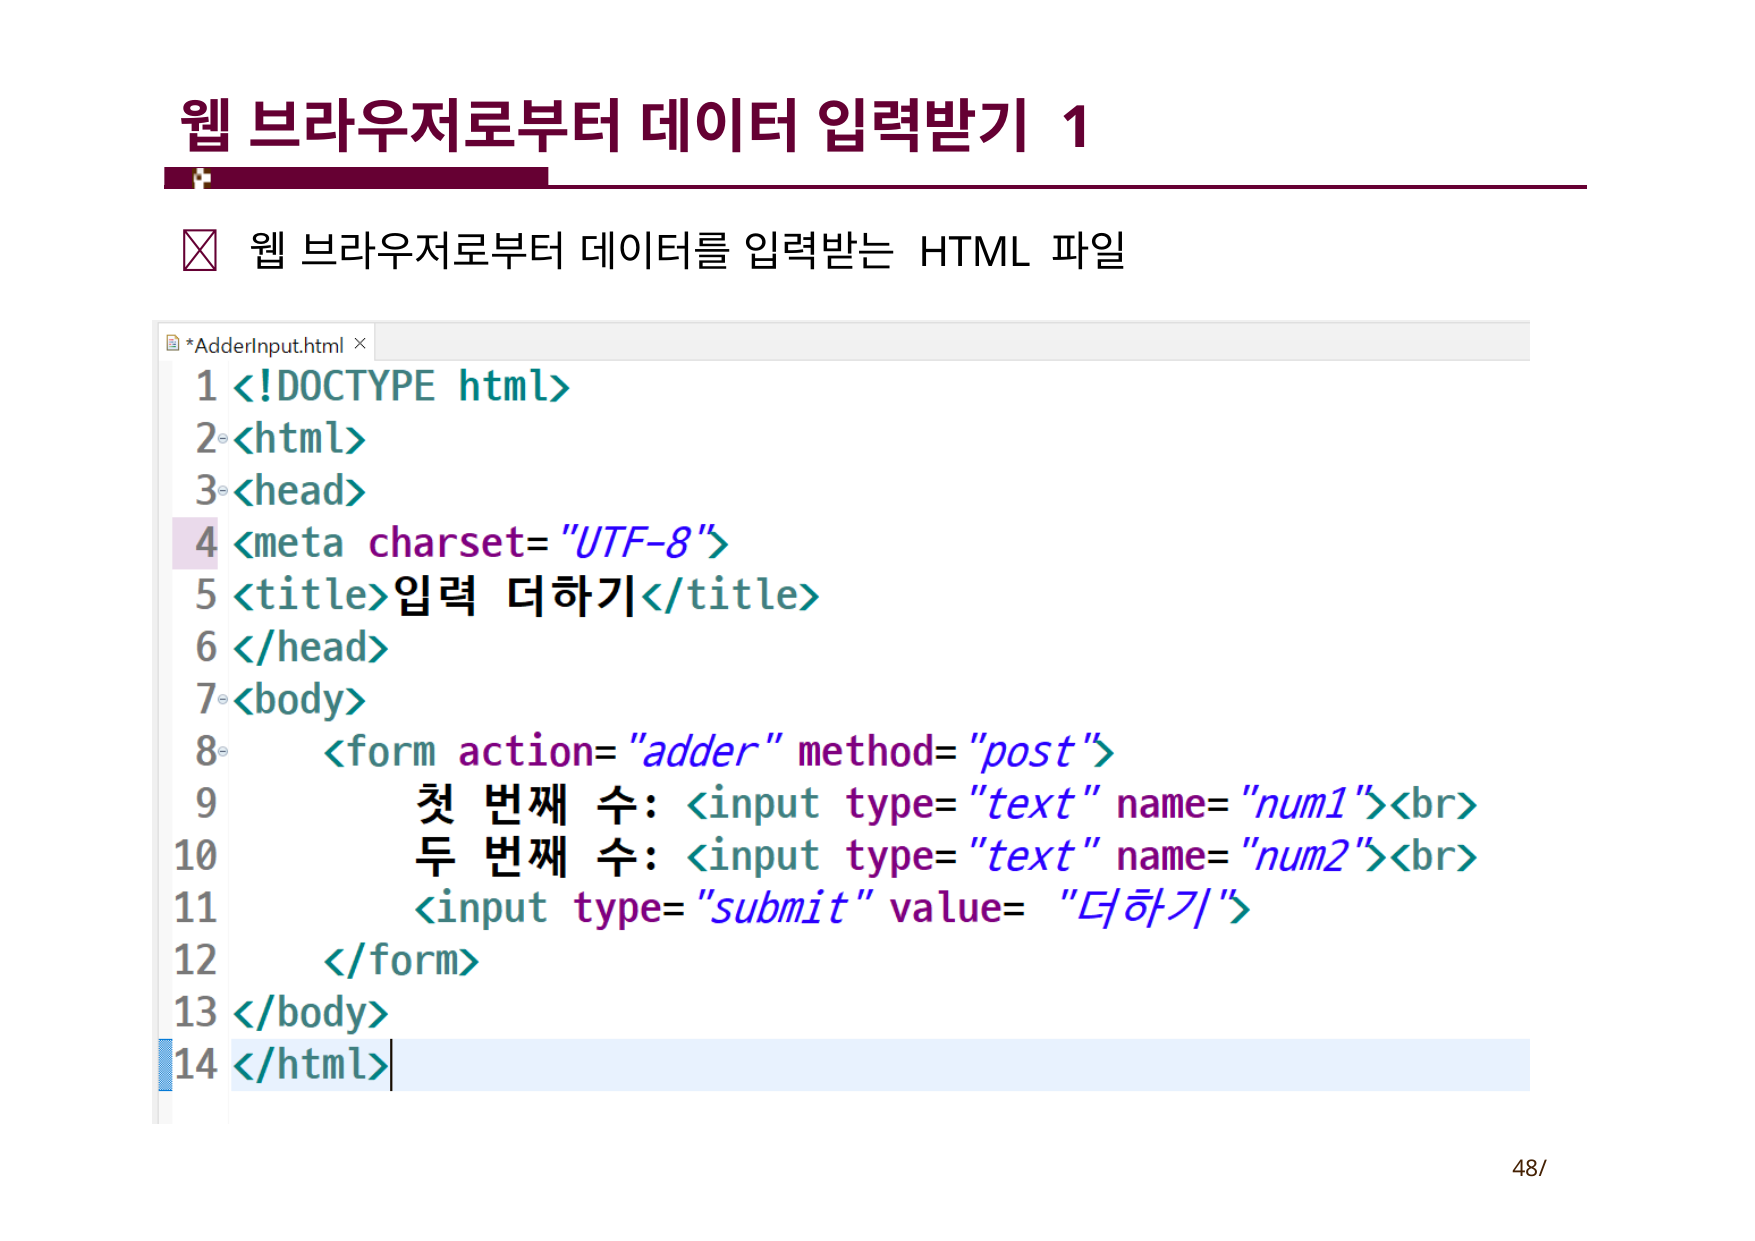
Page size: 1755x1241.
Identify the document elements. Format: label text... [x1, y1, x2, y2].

title 웹 브라우저로부터 데이터 입력받기 1 [177, 90, 1577, 299]
text_box [164, 167, 177, 187]
picture [151, 320, 1530, 1125]
slide_number 48/ [1508, 1153, 1577, 1241]
